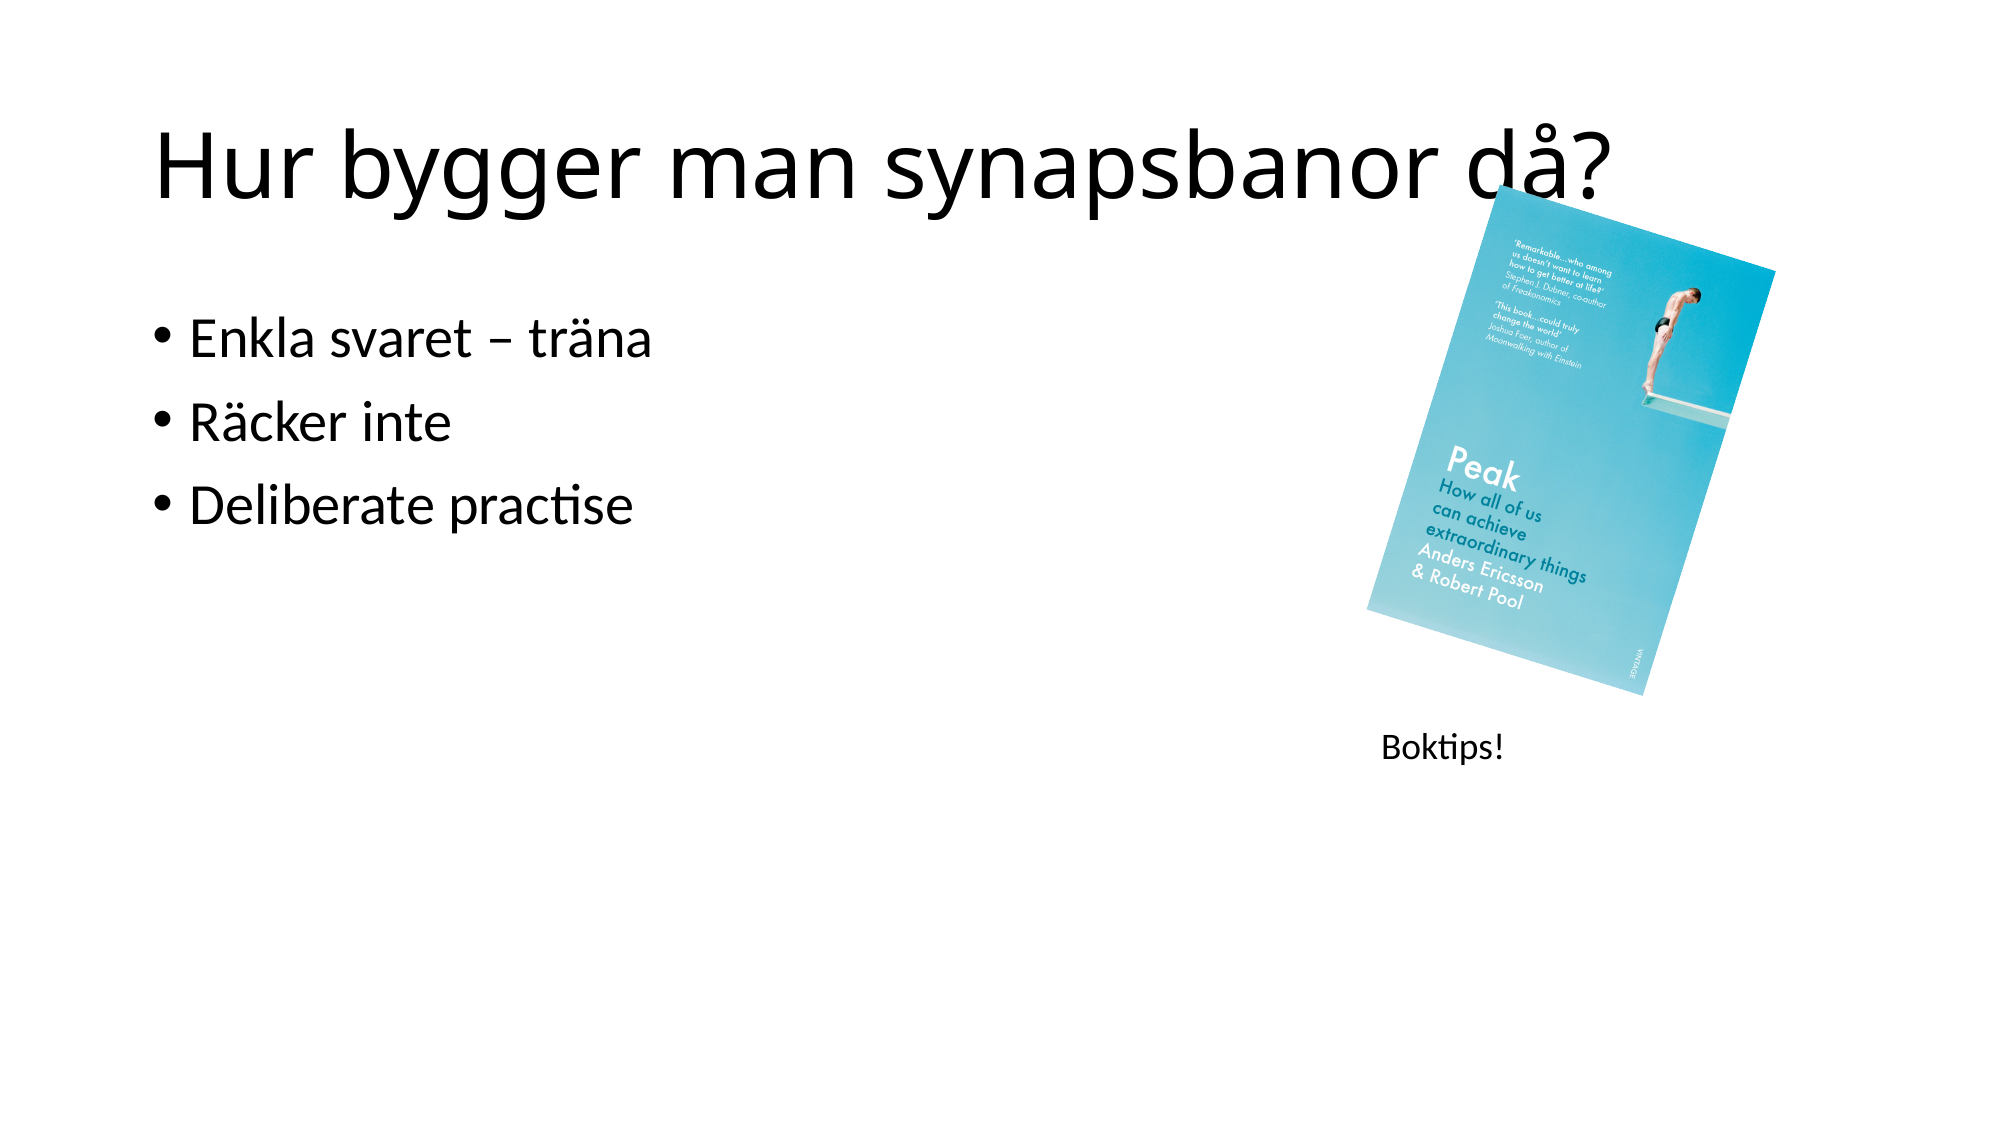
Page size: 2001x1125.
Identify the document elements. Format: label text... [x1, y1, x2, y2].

picture [1367, 185, 1770, 696]
text_box Boktips! [1366, 714, 1720, 774]
picture [1747, 276, 1755, 281]
title Hur bygger man synapsbanor då? [137, 59, 1863, 278]
picture [1756, 292, 1763, 301]
list Enkla svaret – träna Räcker inte Deliberate practise [137, 299, 1863, 1014]
